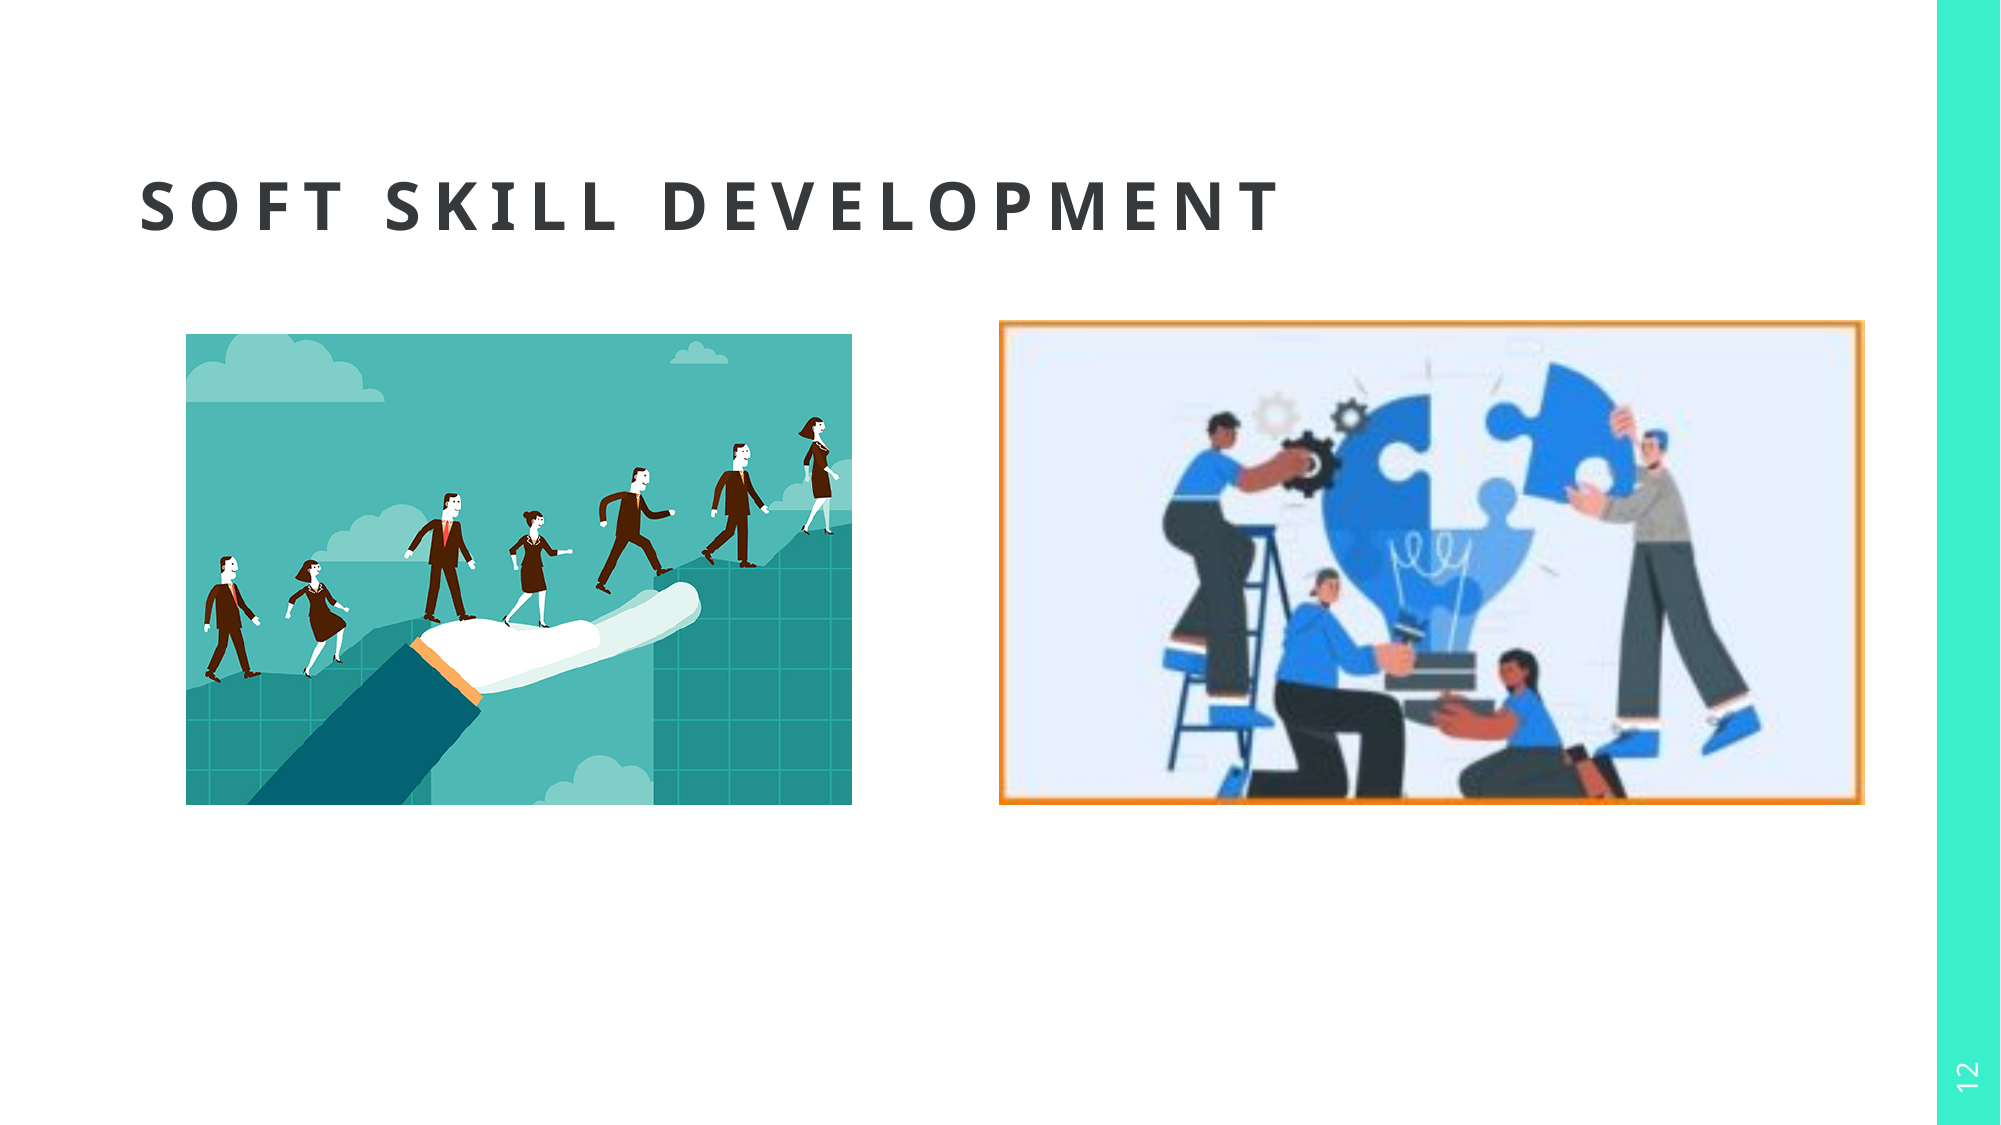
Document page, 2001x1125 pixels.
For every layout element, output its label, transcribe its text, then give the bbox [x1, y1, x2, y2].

picture [186, 334, 852, 805]
picture [999, 320, 1865, 805]
slide_number 12 [1937, 1032, 2000, 1125]
title Soft Skill Development [139, 29, 1800, 245]
